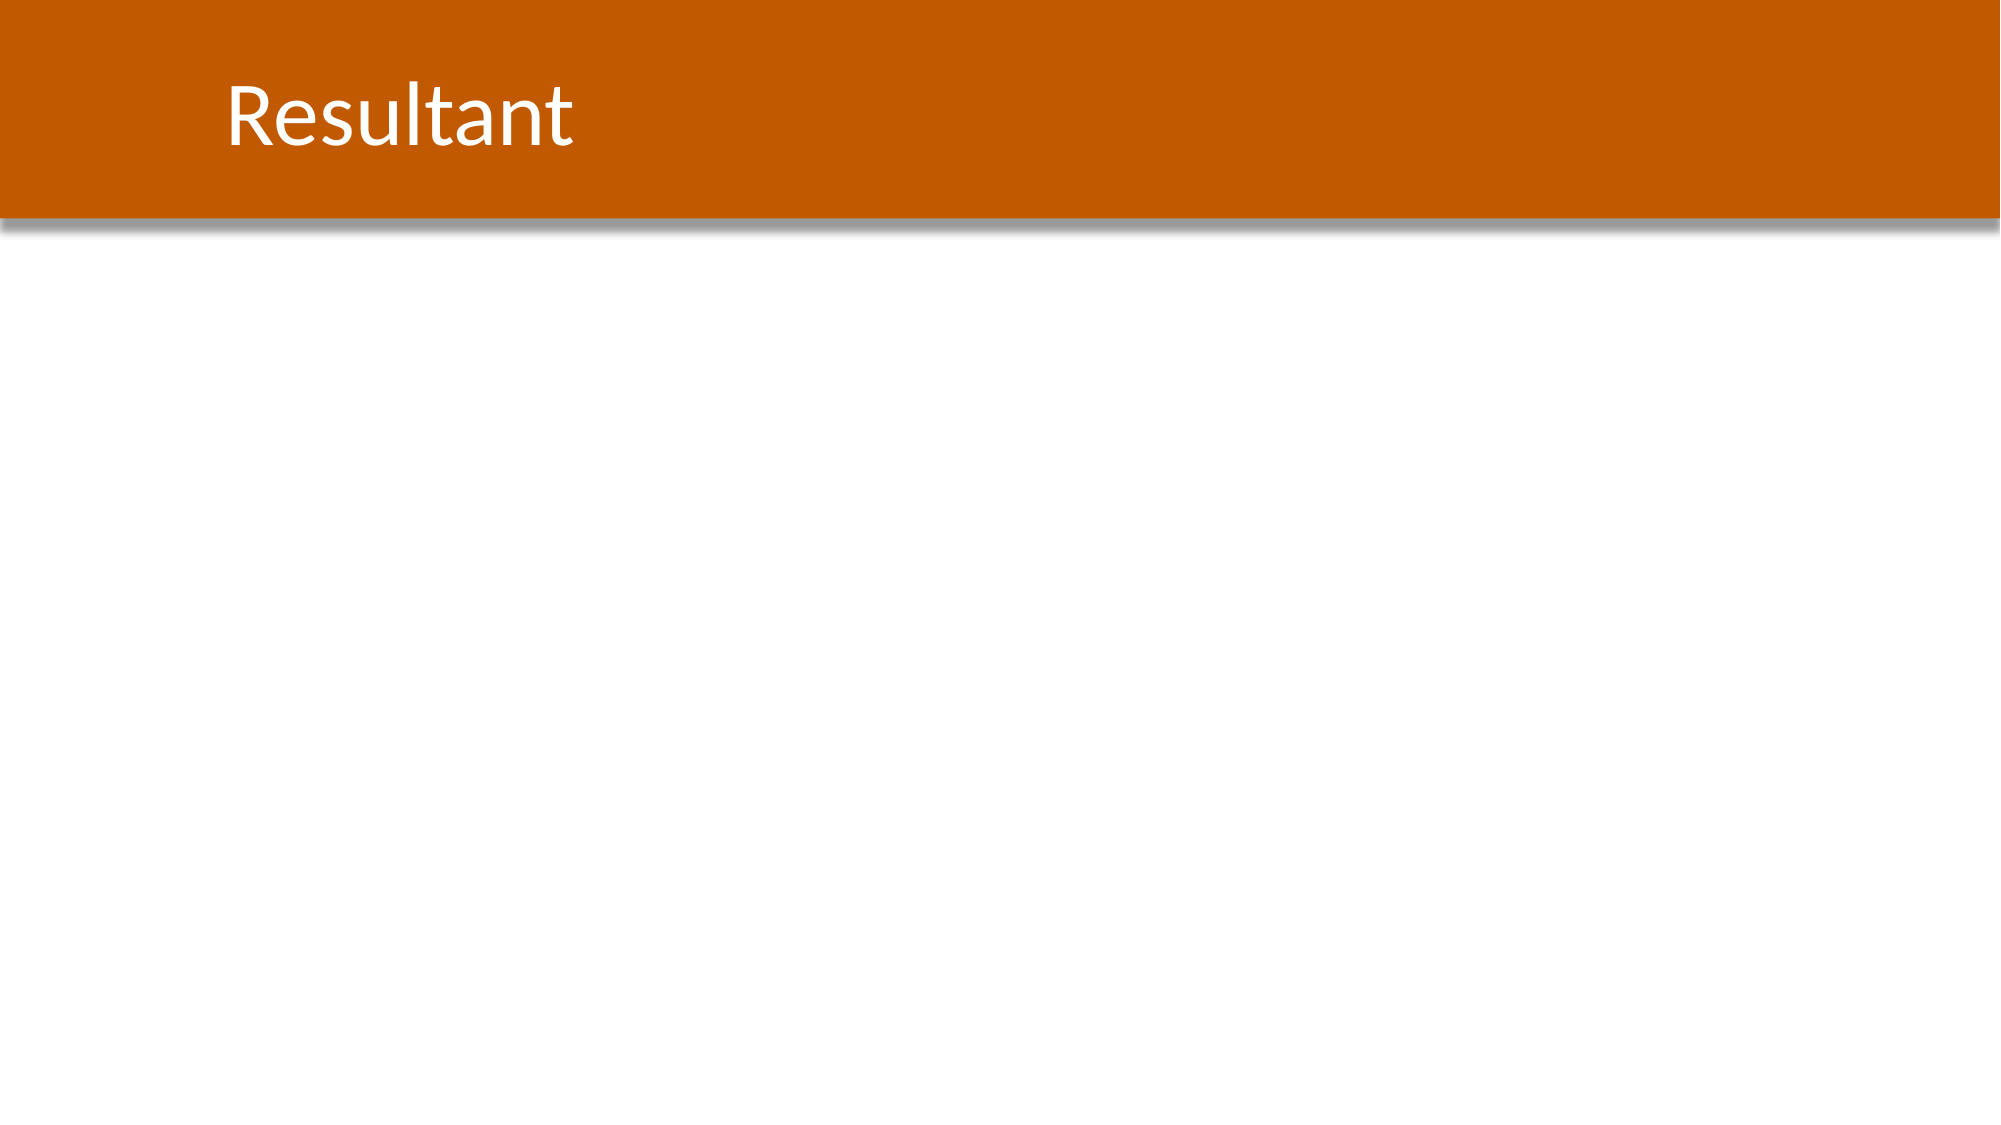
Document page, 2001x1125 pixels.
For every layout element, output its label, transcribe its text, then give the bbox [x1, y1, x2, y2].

text_box Resultant [210, 17, 2000, 201]
text_box [0, 0, 2000, 219]
